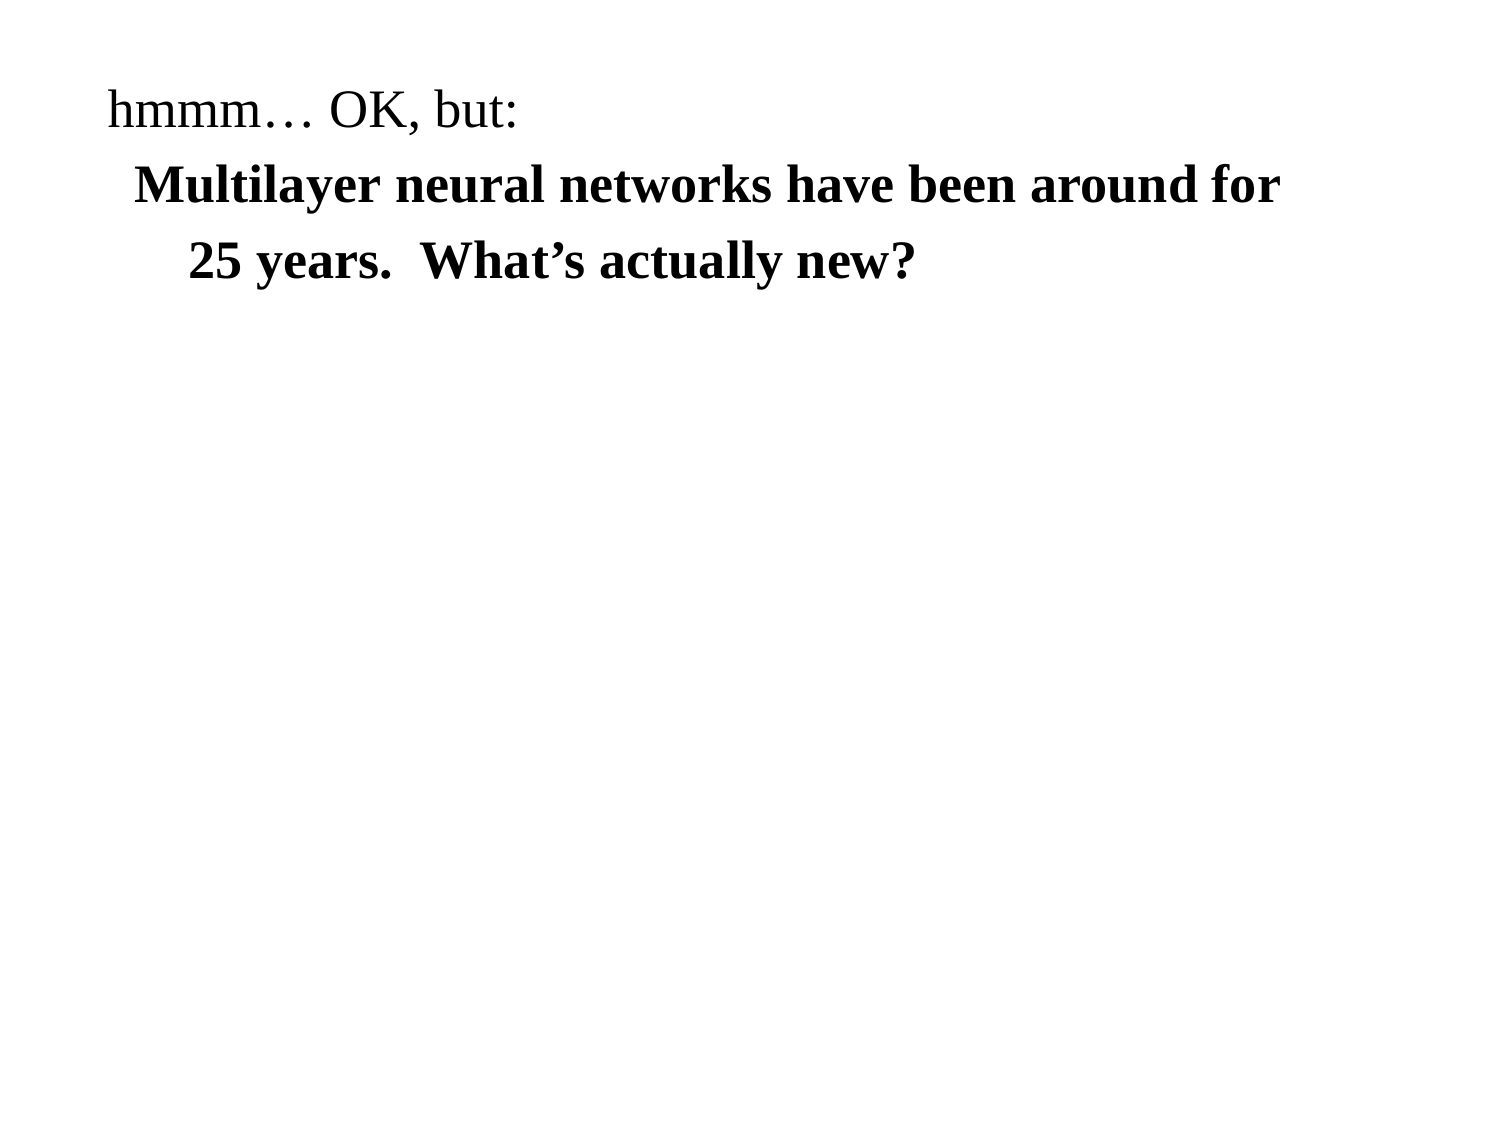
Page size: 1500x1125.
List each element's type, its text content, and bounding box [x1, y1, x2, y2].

list hmmm… OK, but: Multilayer neural networks have been around for 25 years. What’s actually new? [92, 65, 1500, 1125]
